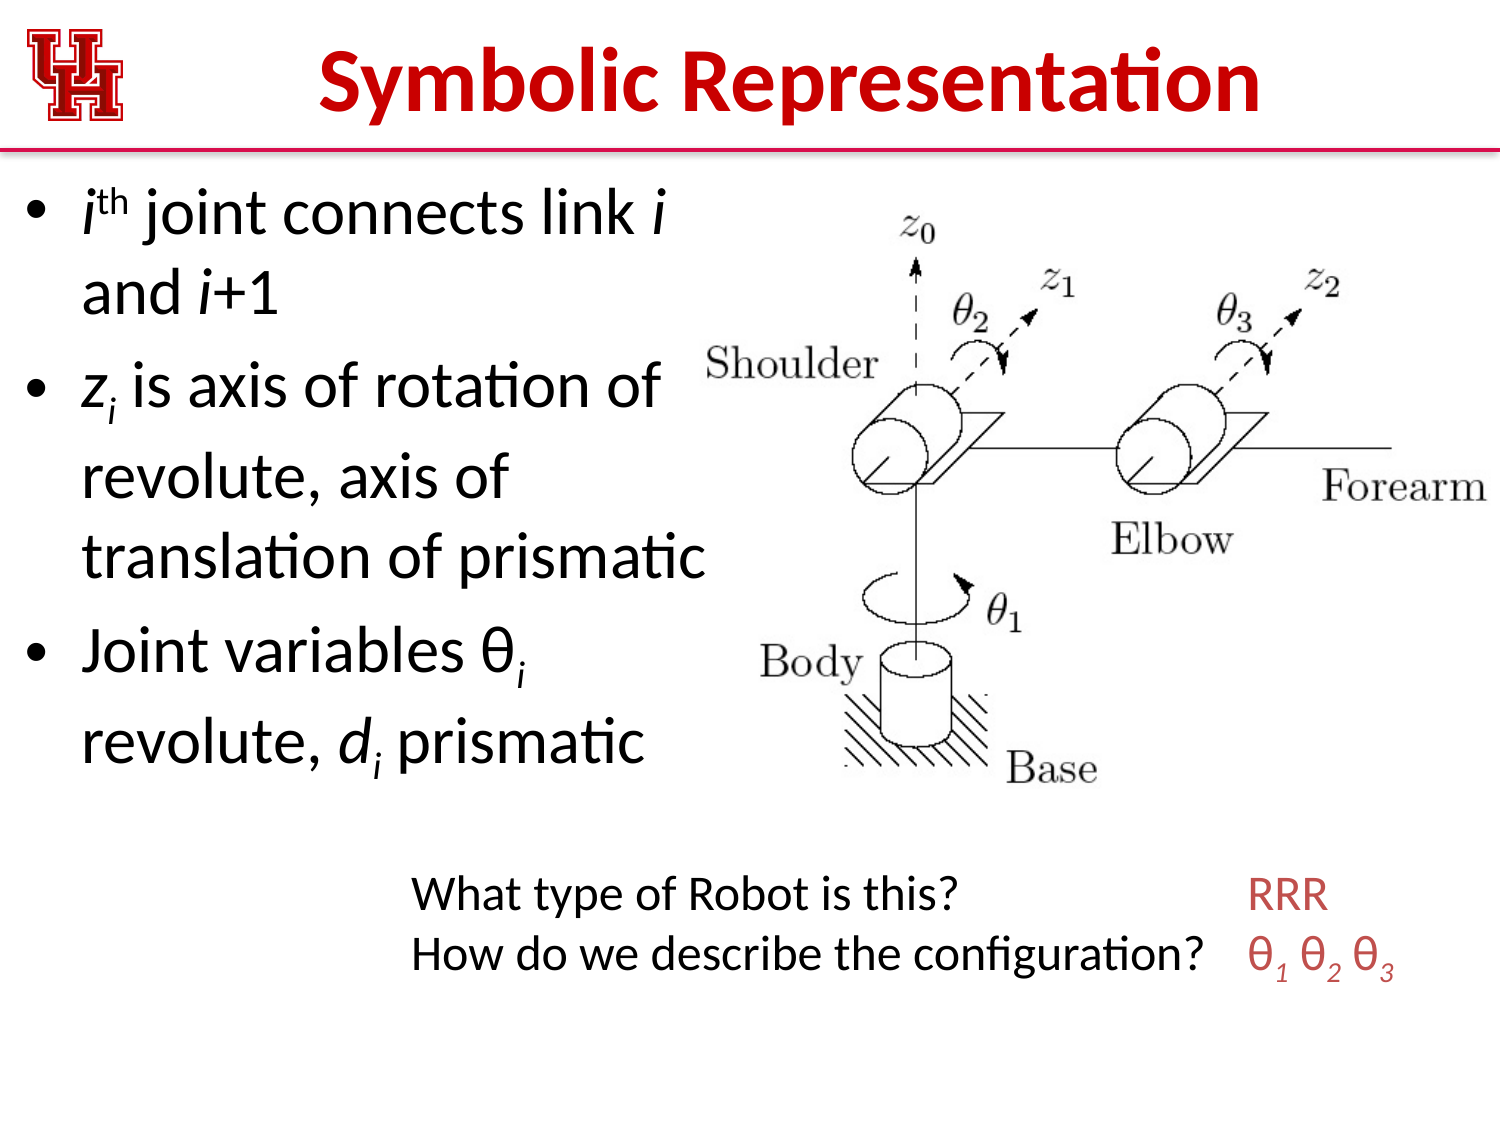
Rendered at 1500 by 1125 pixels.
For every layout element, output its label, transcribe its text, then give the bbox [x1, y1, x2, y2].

picture [653, 210, 1500, 810]
text_box RRR θ1 θ2 θ3 [1232, 852, 1500, 1056]
title Symbolic Representation [157, 0, 1425, 150]
picture [27, 29, 123, 121]
text_box What type of Robot is this? How do we describe the configuration? [396, 852, 1232, 988]
list ith joint connects link i and i+1 zi is axis of rotation of revolute, axis of translation of prismatic Joint variables θi revolute, di prismatic [9, 160, 793, 1065]
